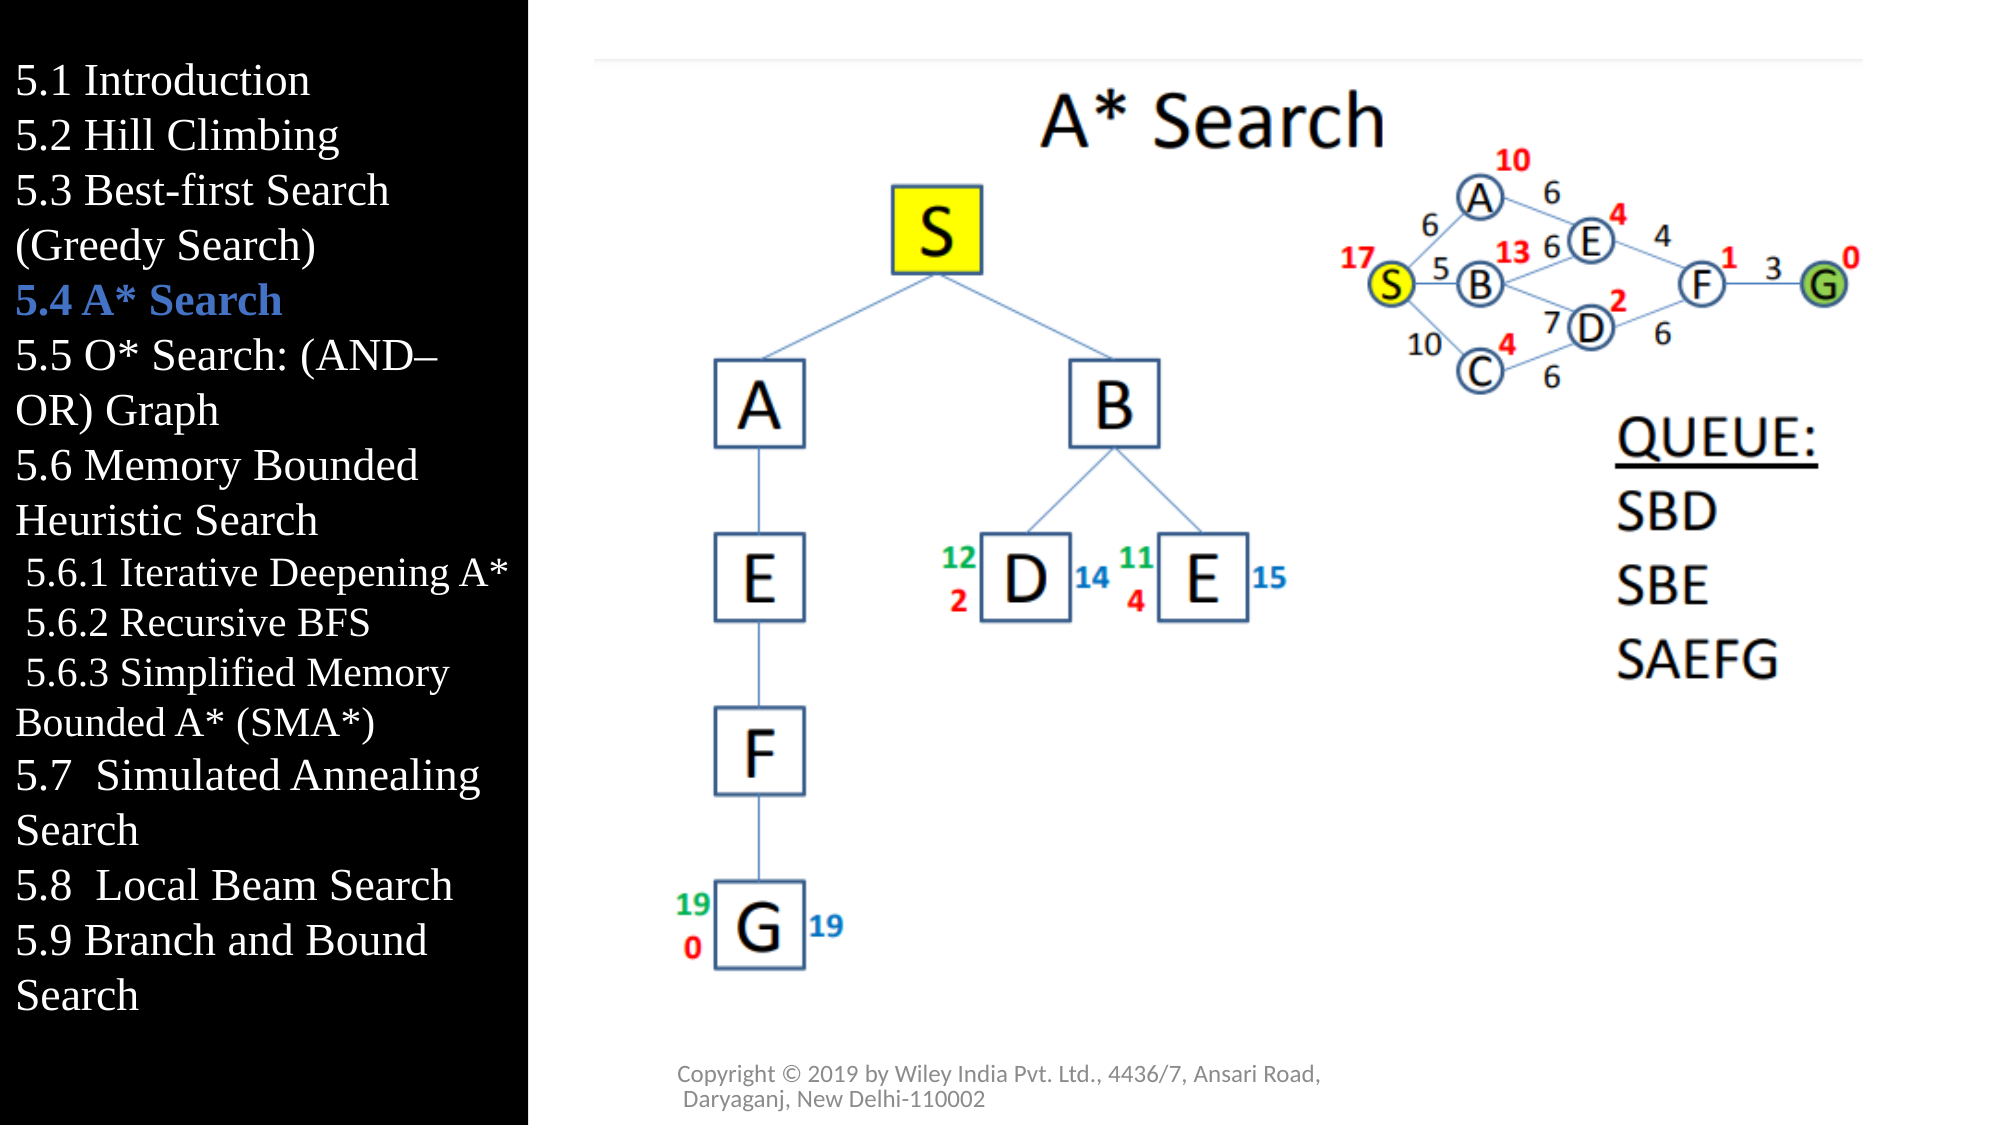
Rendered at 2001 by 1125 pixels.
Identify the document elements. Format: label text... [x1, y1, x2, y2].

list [594, 59, 1863, 984]
footer Copyright © 2019 by Wiley India Pvt. Ltd., 4436/7, Ansari Road, Daryaganj, New Delhi-110002 [662, 1042, 1338, 1103]
text_box 5.1 Introduction 5.2 Hill Climbing 5.3 Best-first Search (Greedy Search) 5.4 A* Search 5.5 O* Search: (AND–OR) Graph 5.6 Memory Bounded Heuristic Search 5.6.1 Iterative Deepening A* 5.6.2 Recursive BFS 5.6.3 Simplified Memory Bounded A* (SMA*) 5.7 Simulated Annealing Search 5.8 Local Beam Search 5.9 Branch and Bound Search [0, 0, 529, 1125]
